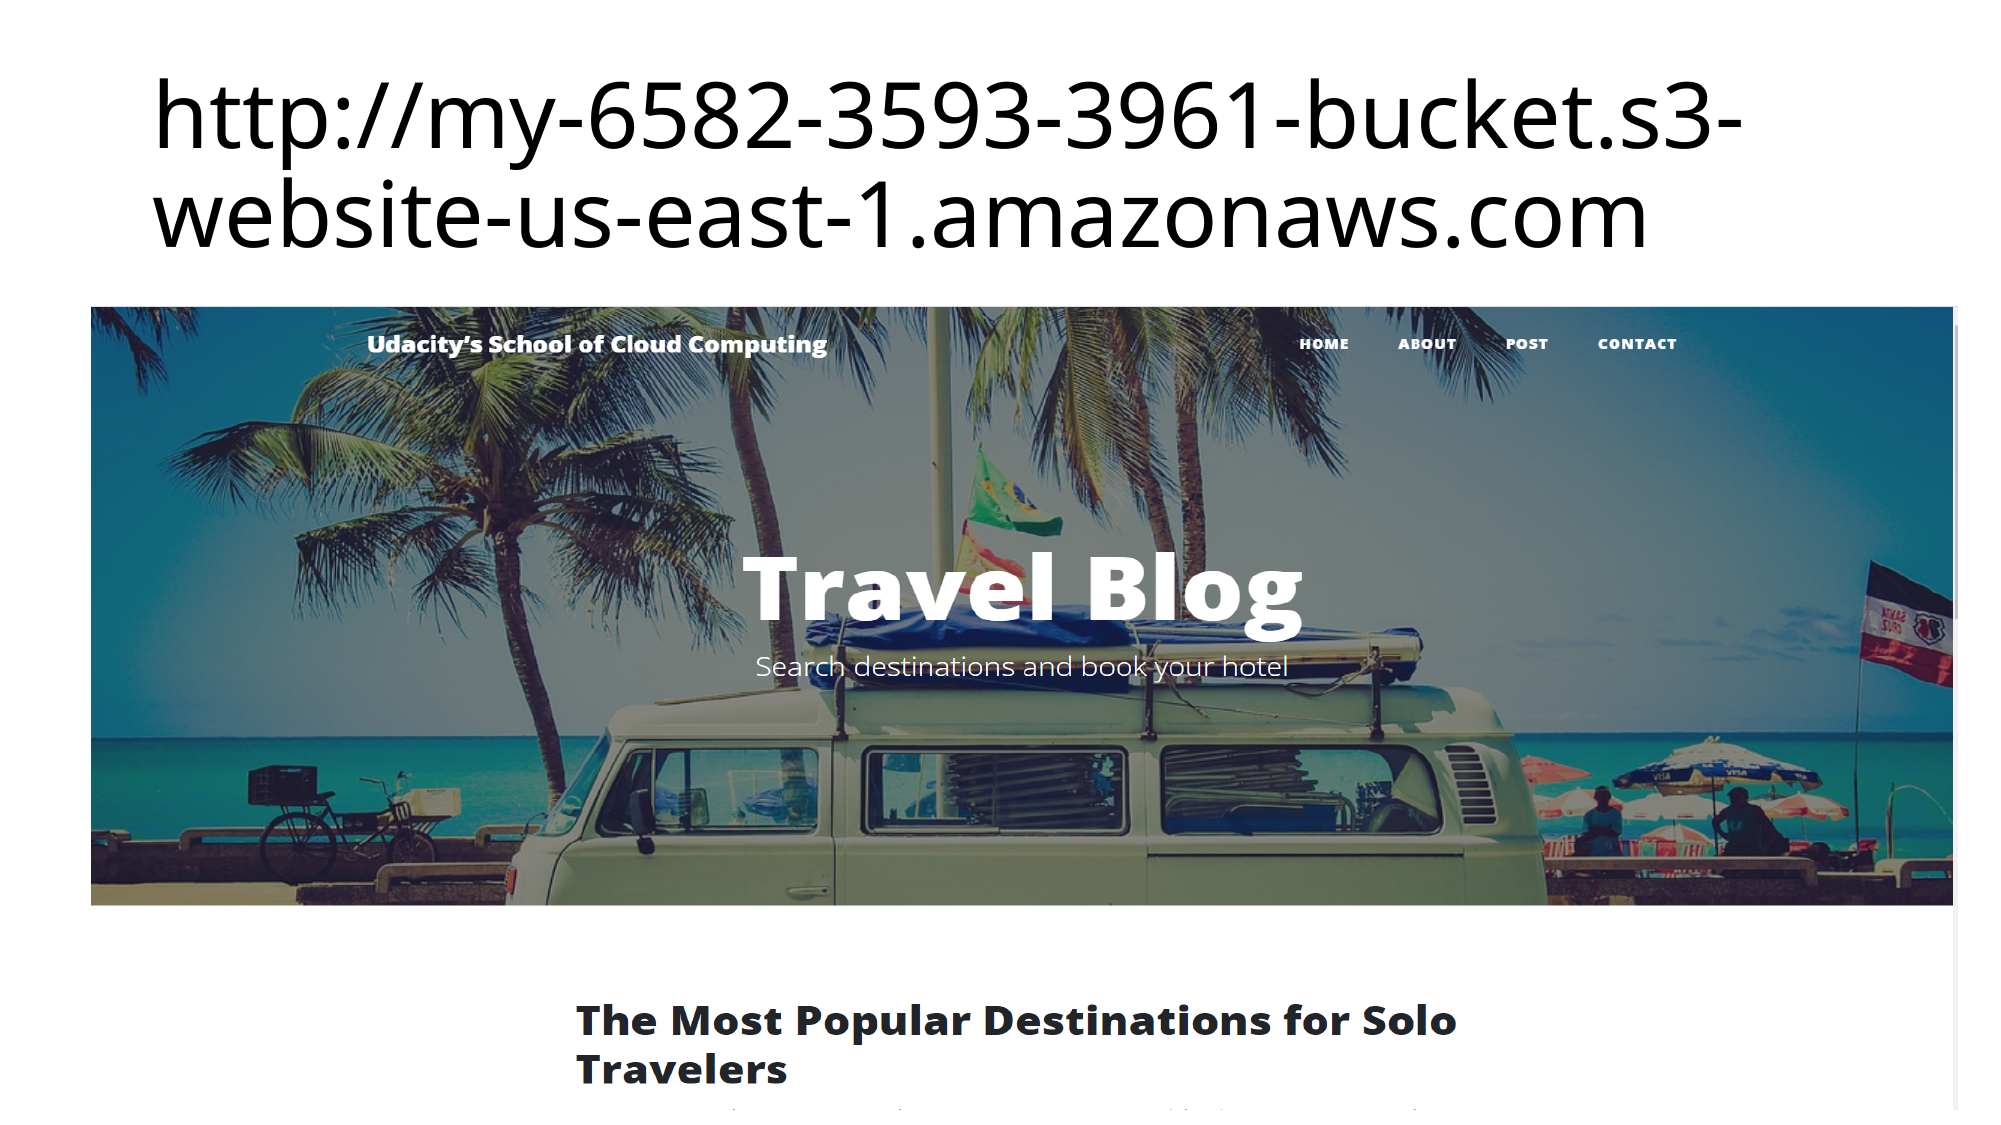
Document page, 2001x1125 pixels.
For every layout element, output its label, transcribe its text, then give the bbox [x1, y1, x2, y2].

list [91, 299, 1958, 1110]
title http://my-6582-3593-3961-bucket.s3-website-us-east-1.amazonaws.com [137, 59, 1863, 278]
